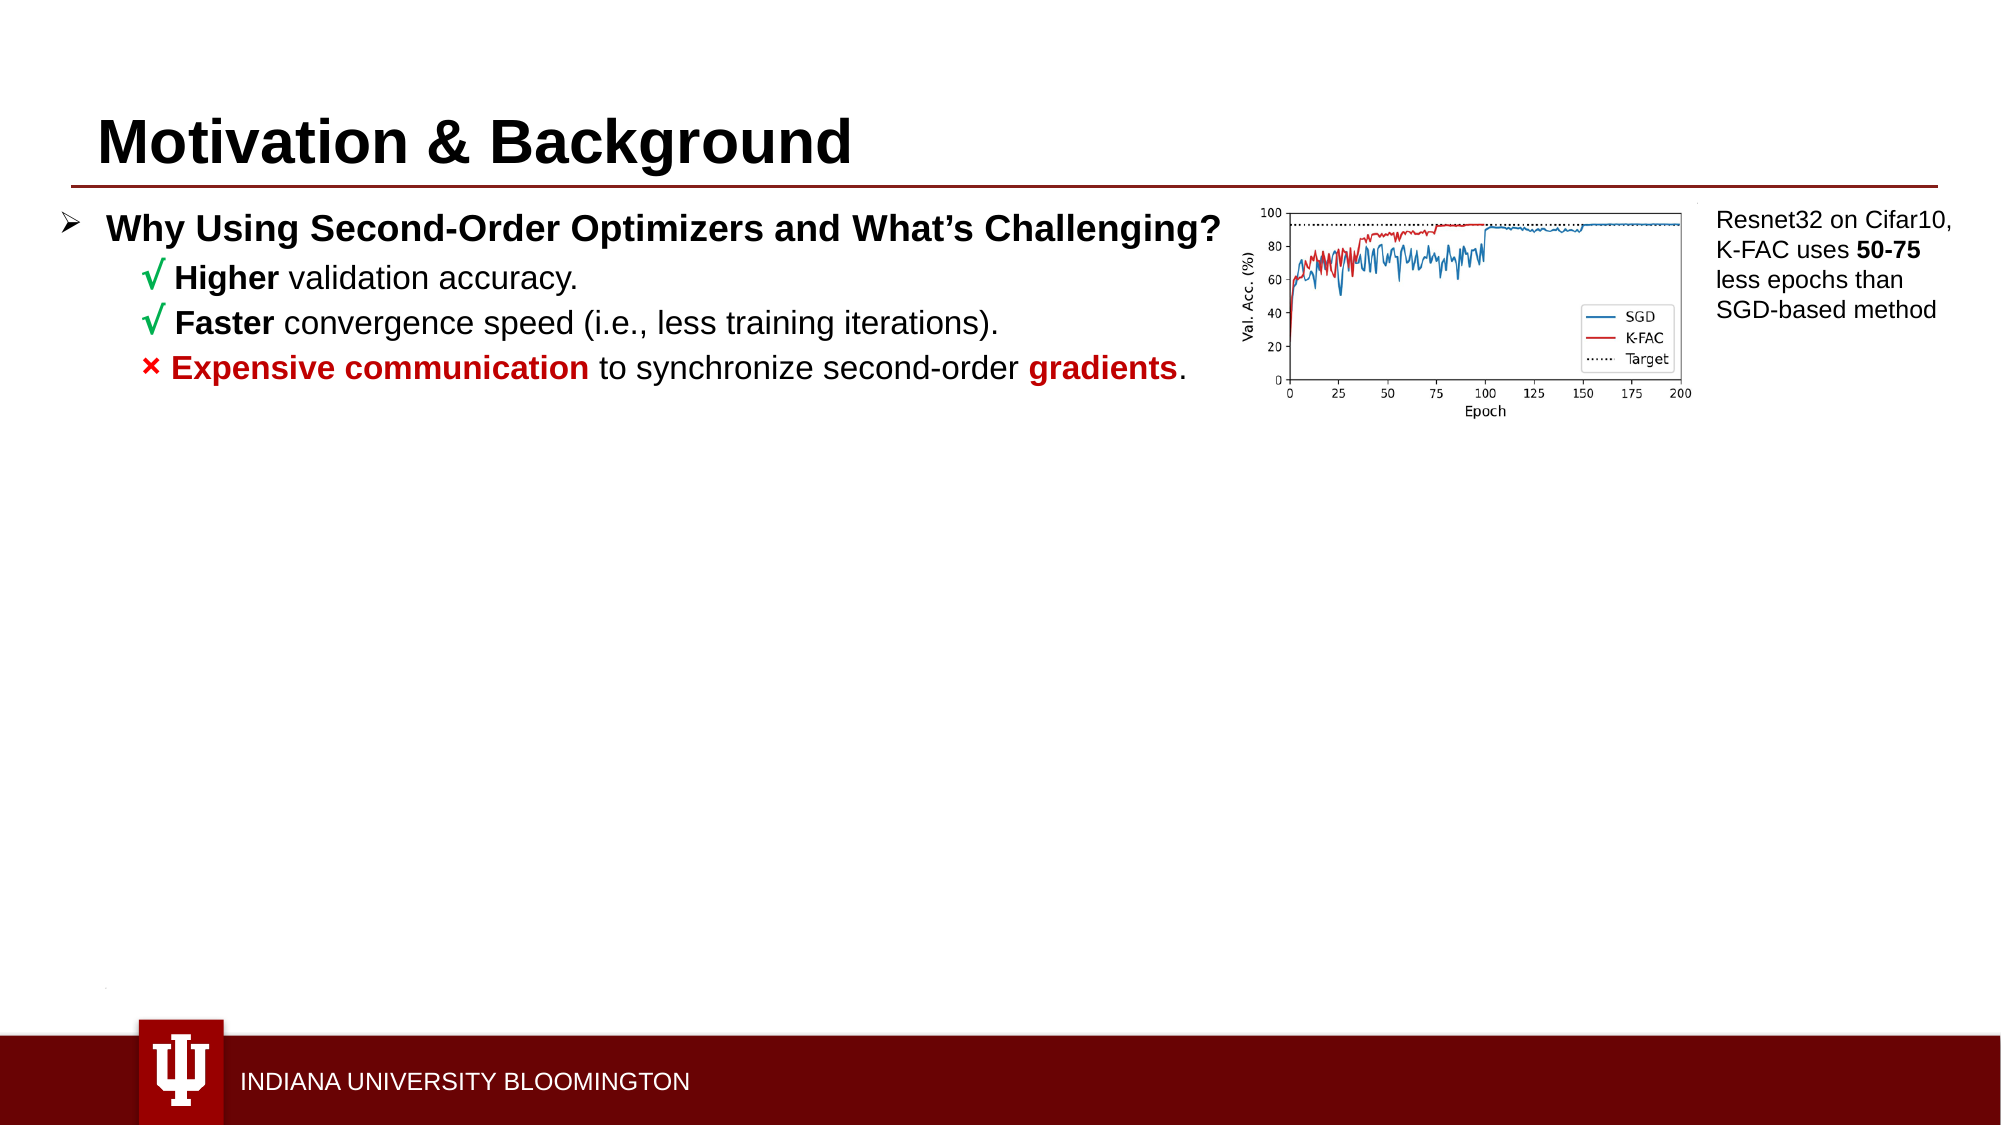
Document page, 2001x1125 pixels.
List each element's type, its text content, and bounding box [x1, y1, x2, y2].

picture [105, 987, 256, 1125]
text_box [43, 196, 1378, 442]
text_box Motivation & Background [82, 93, 912, 184]
text_box Resnet32 on Cifar10, K-FAC uses 50-75 less epochs than SGD-based method [1701, 196, 1984, 331]
picture [1237, 202, 1702, 420]
